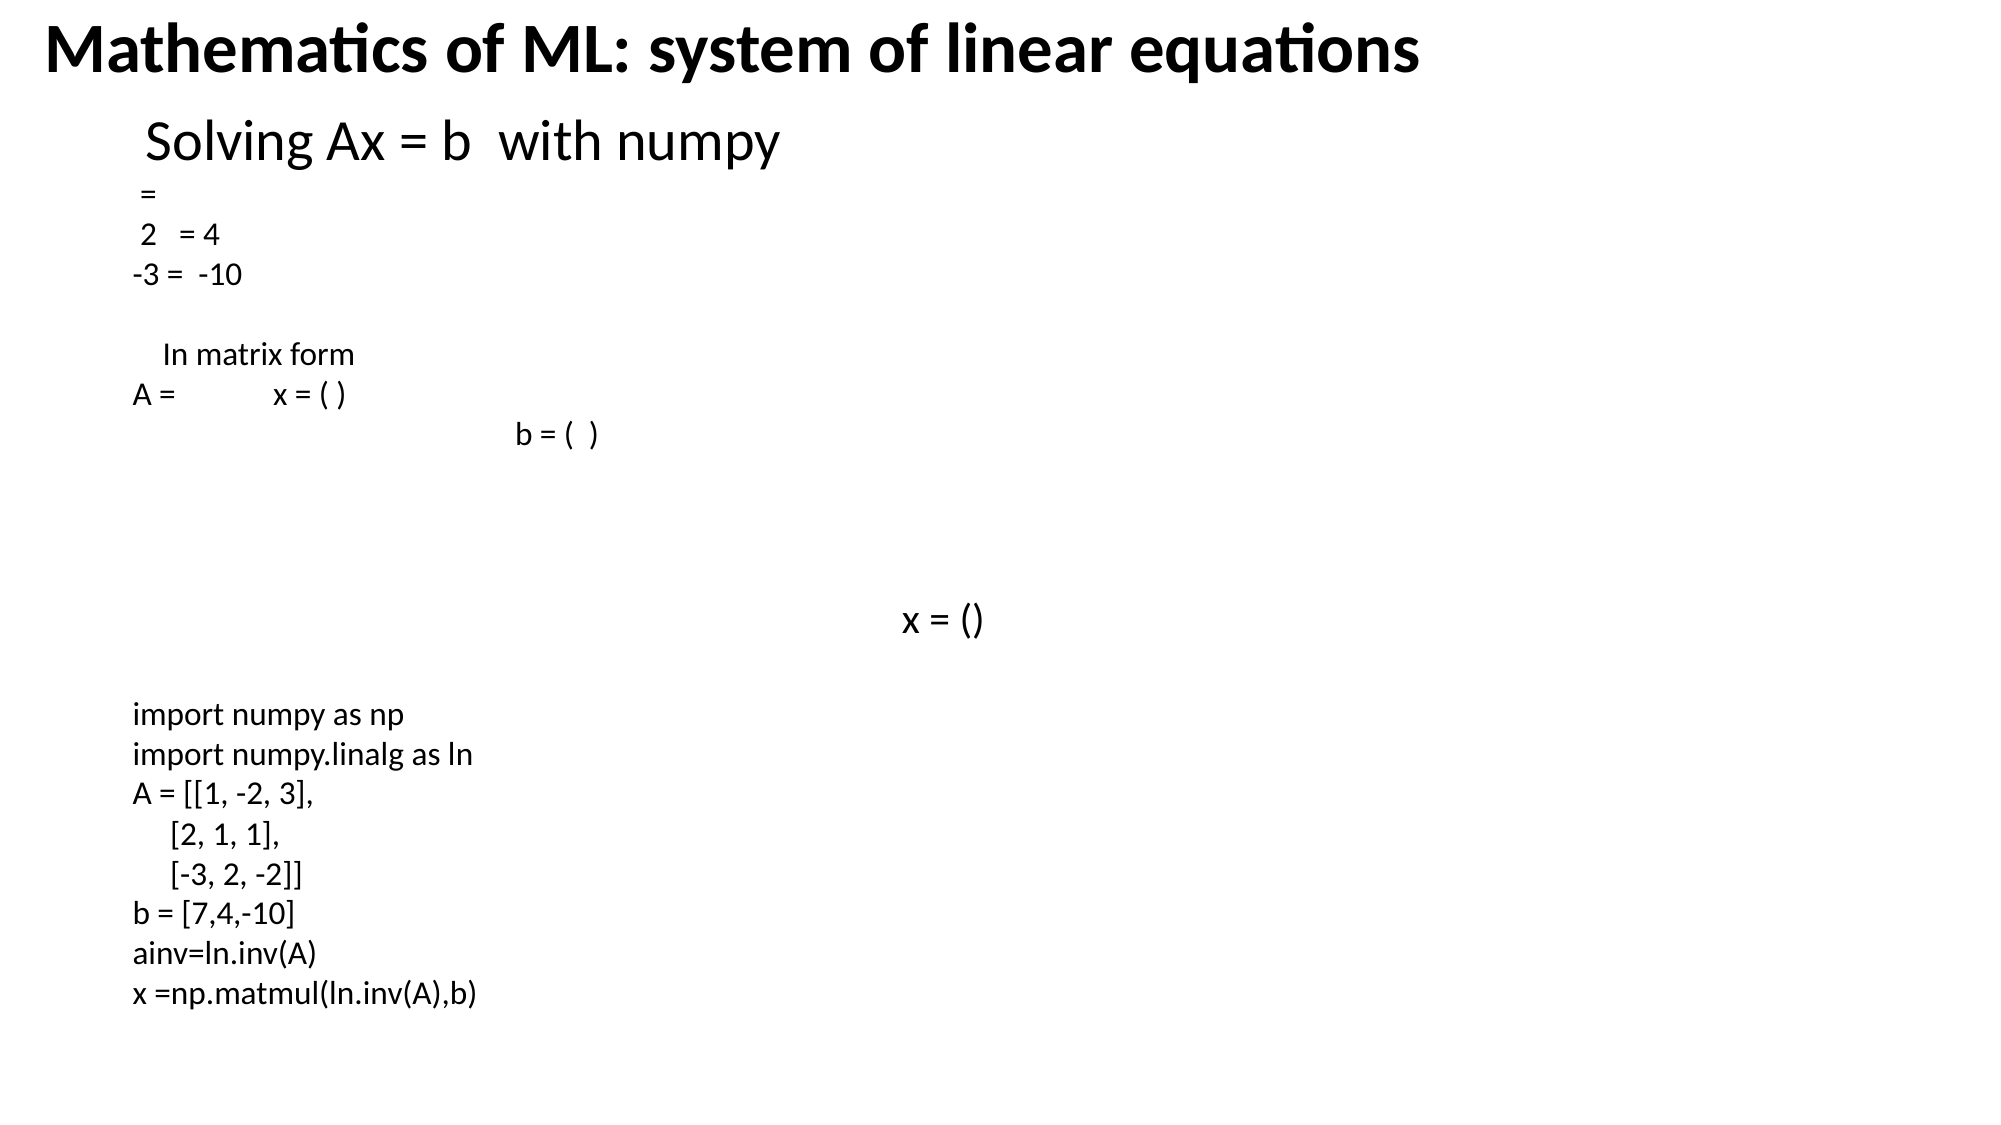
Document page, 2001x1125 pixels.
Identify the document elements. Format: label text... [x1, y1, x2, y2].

text_box [204, 160, 1753, 303]
text_box Mathematics of ML: system of linear equations [29, 0, 1438, 94]
